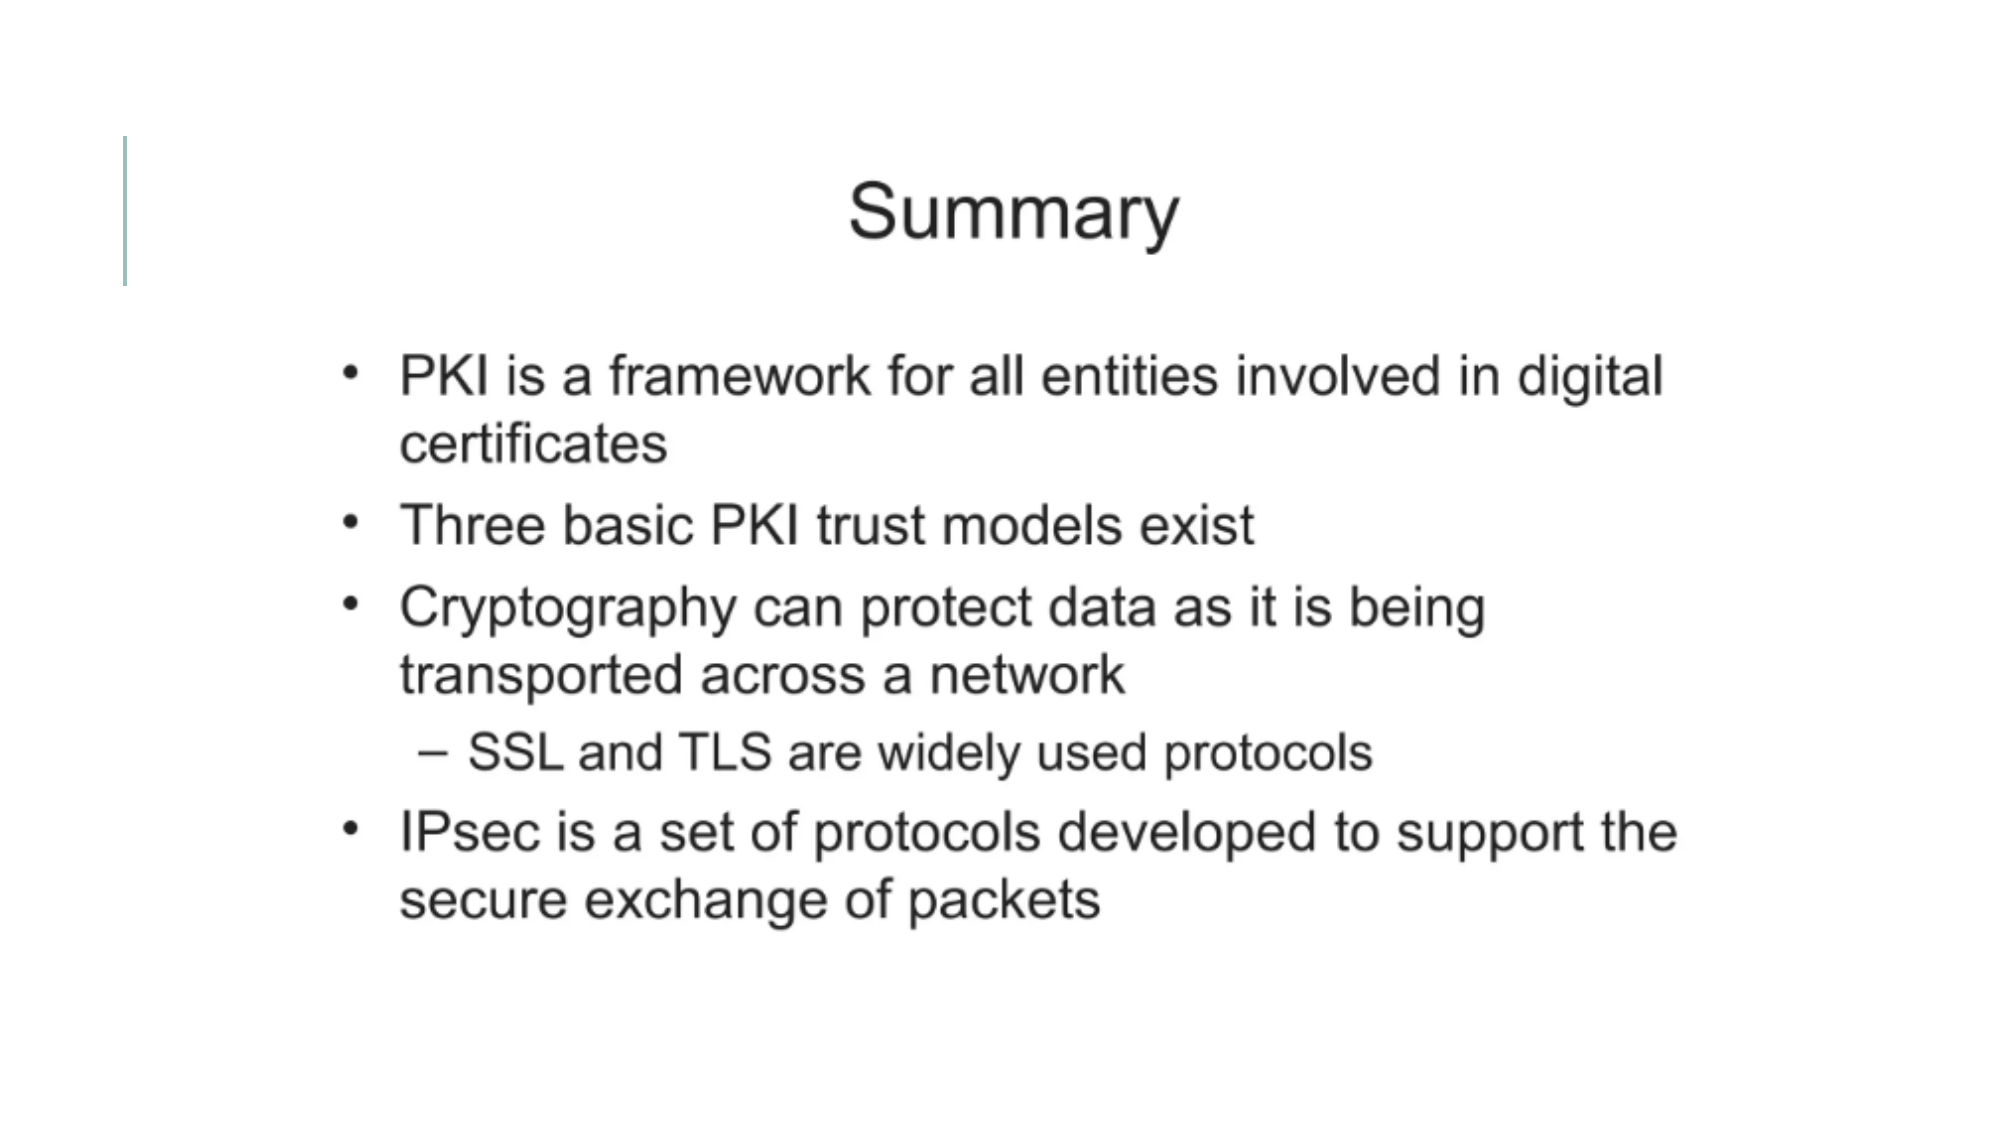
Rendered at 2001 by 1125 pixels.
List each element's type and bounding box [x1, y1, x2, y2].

list [299, 136, 1726, 974]
